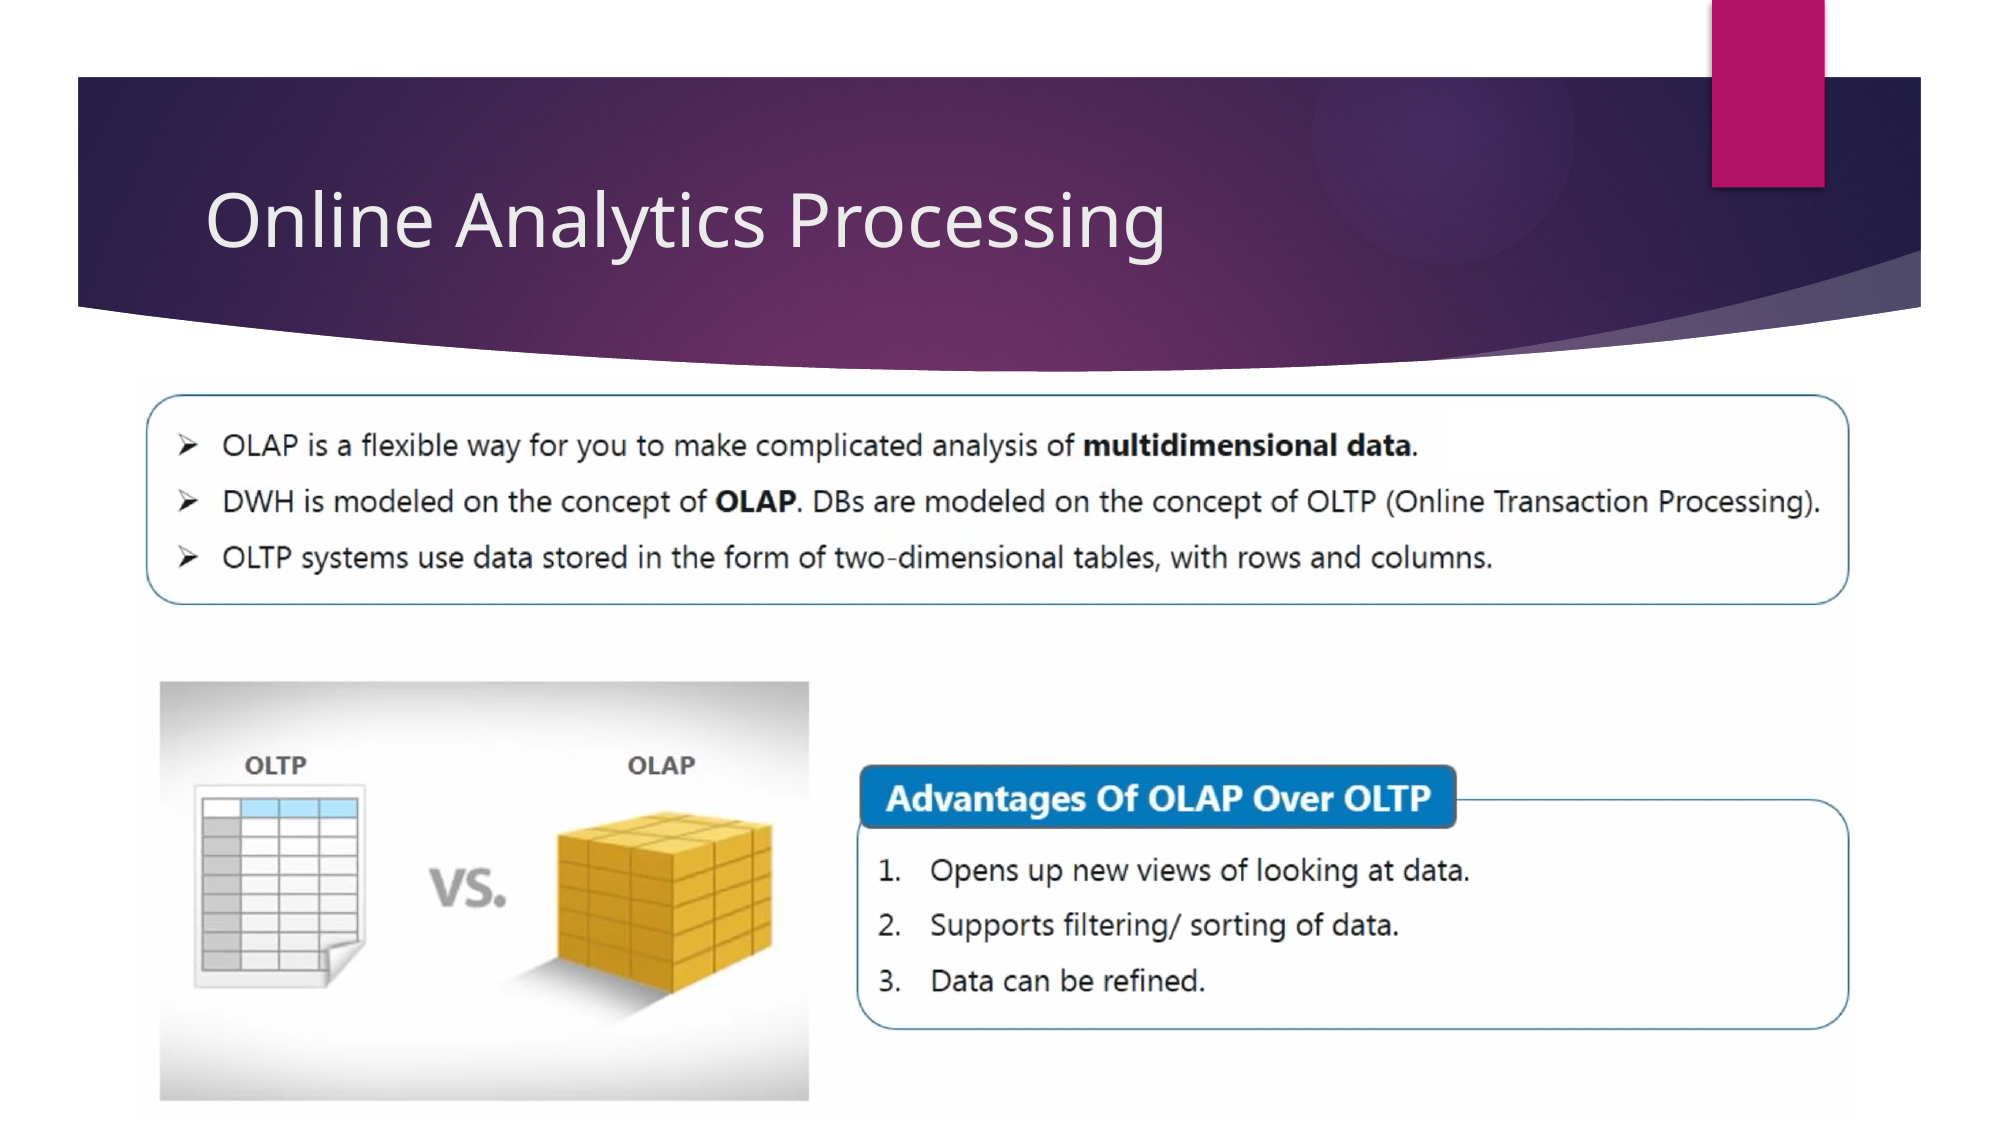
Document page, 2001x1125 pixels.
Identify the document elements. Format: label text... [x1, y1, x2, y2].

title Online Analytics Processing [189, 159, 1627, 276]
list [136, 379, 1864, 1118]
